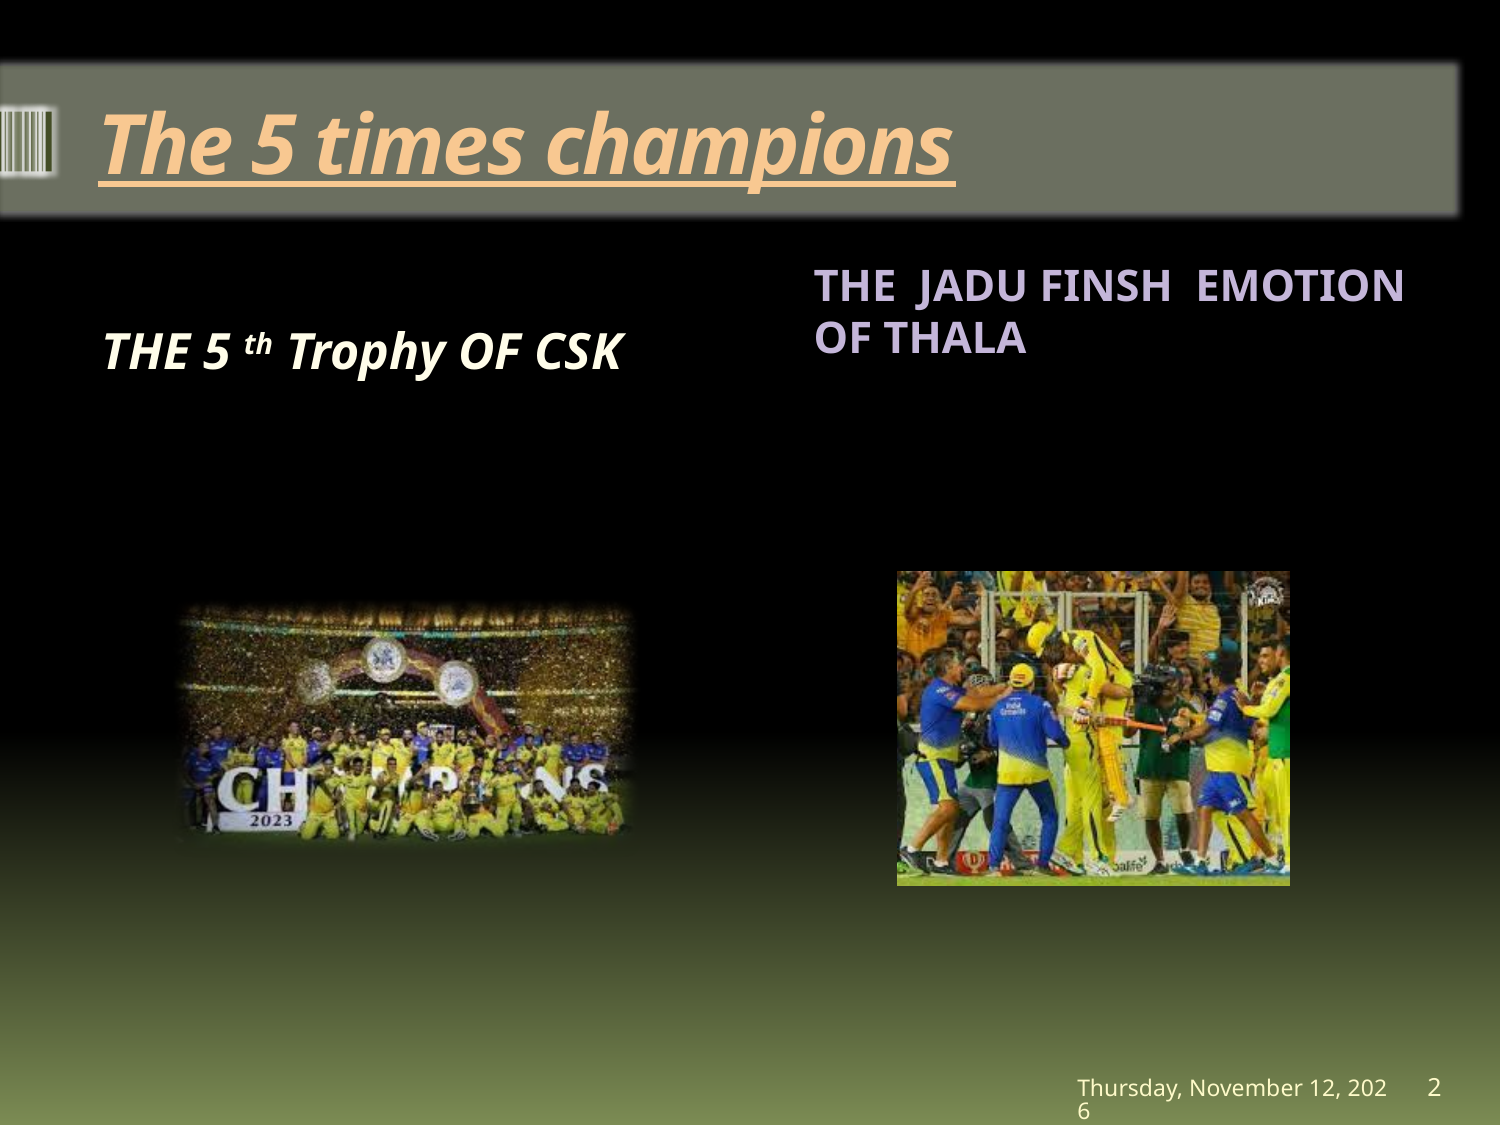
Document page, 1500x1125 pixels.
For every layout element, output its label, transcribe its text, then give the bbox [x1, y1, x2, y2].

slide_number 2 [1412, 1052, 1488, 1113]
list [170, 597, 642, 860]
title The 5 times champions [82, 83, 1358, 234]
list THE 5 th Trophy OF CSK [75, 296, 738, 402]
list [896, 570, 1291, 886]
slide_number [1062, 1052, 1412, 1113]
list THE JADU FINSH EMOTION OF THALA [787, 249, 1451, 370]
